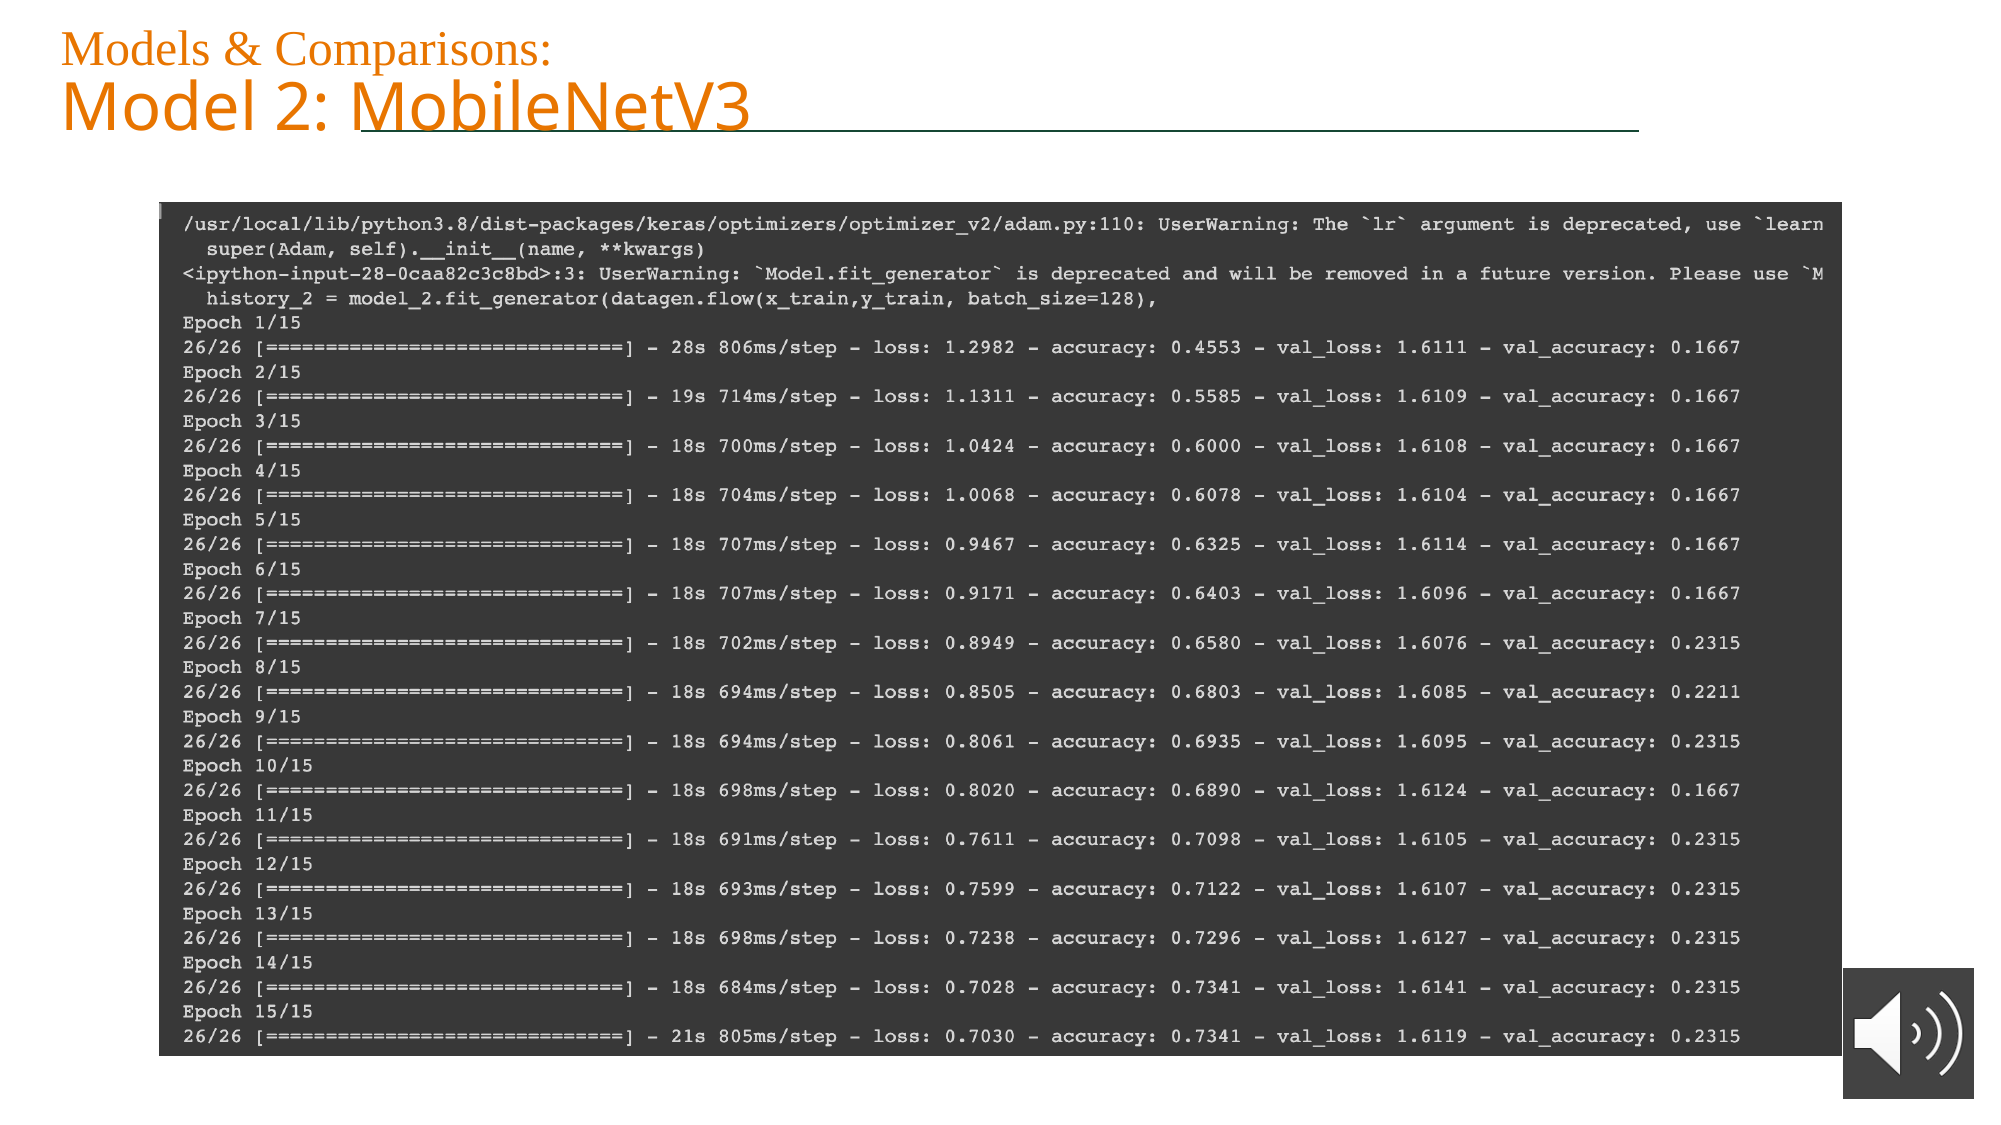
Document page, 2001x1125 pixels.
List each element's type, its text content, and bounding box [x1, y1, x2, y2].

picture [158, 202, 1976, 1101]
list Models & Comparisons: Model 2: MobileNetV3 [60, 24, 1421, 100]
